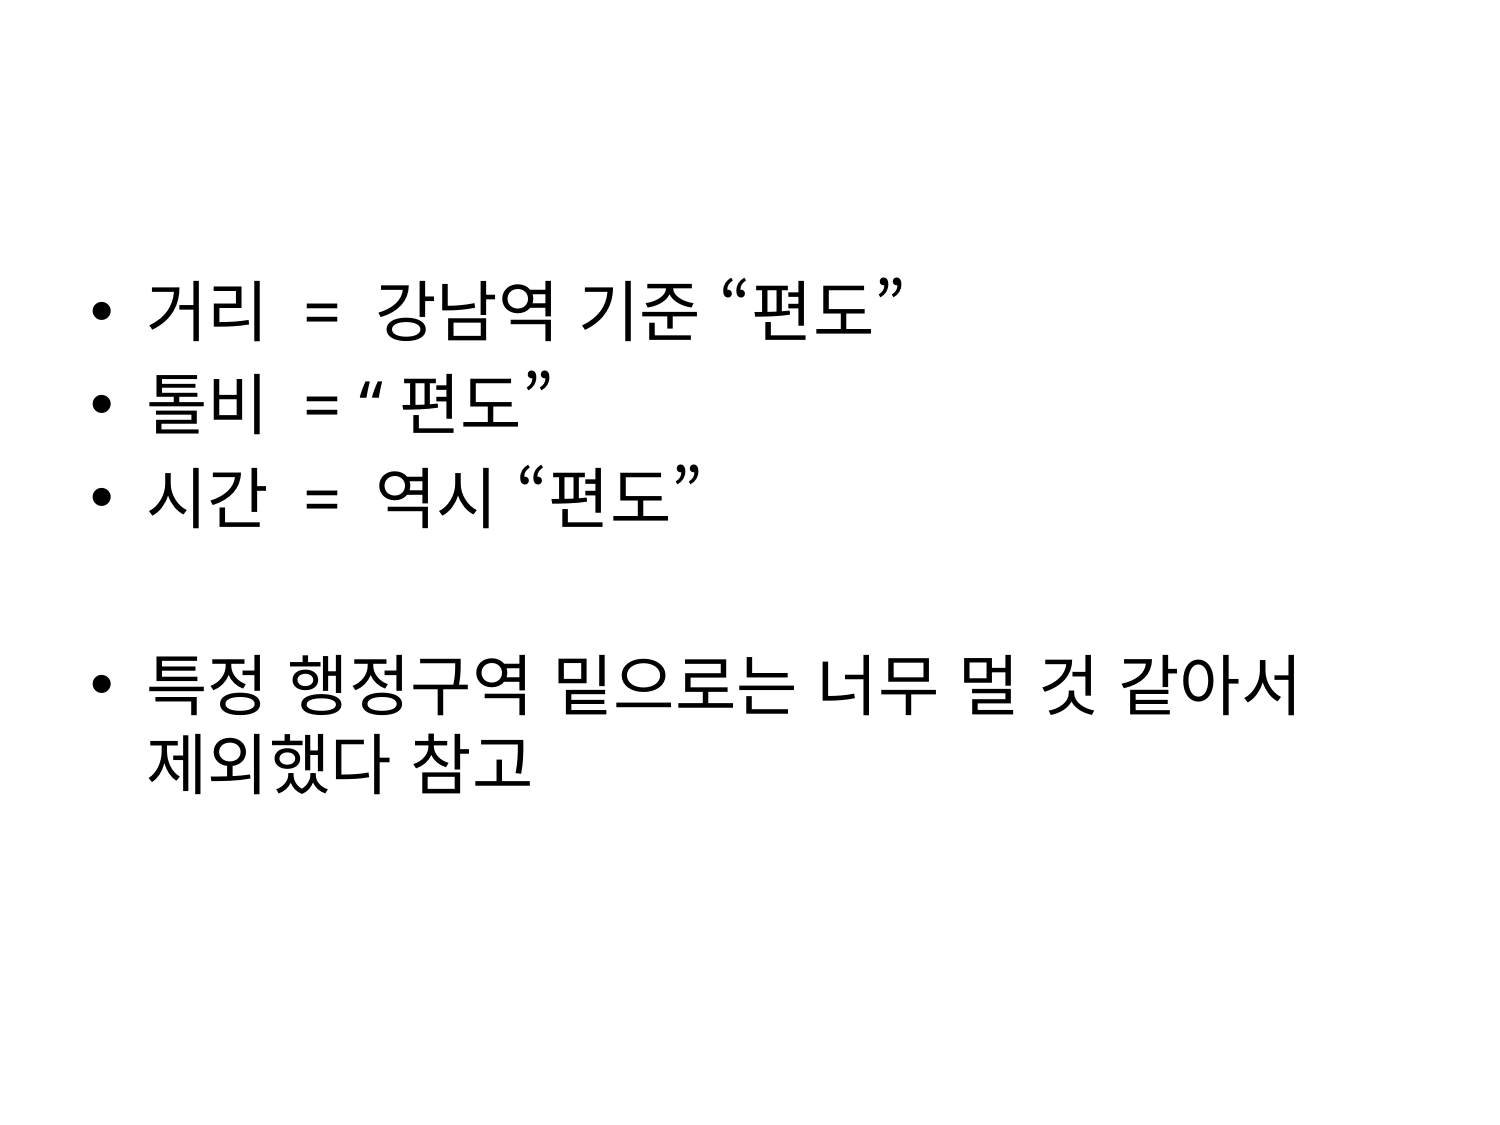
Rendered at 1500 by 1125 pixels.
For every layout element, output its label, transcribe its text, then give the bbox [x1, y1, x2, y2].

list 거리 = 강남역 기준 “편도” 톨비 = “편도” 시간 = 역시 “편도” 특정 행정구역 밑으로는 너무 멀 것 같아서 제외했다 참고 [75, 262, 1425, 1005]
